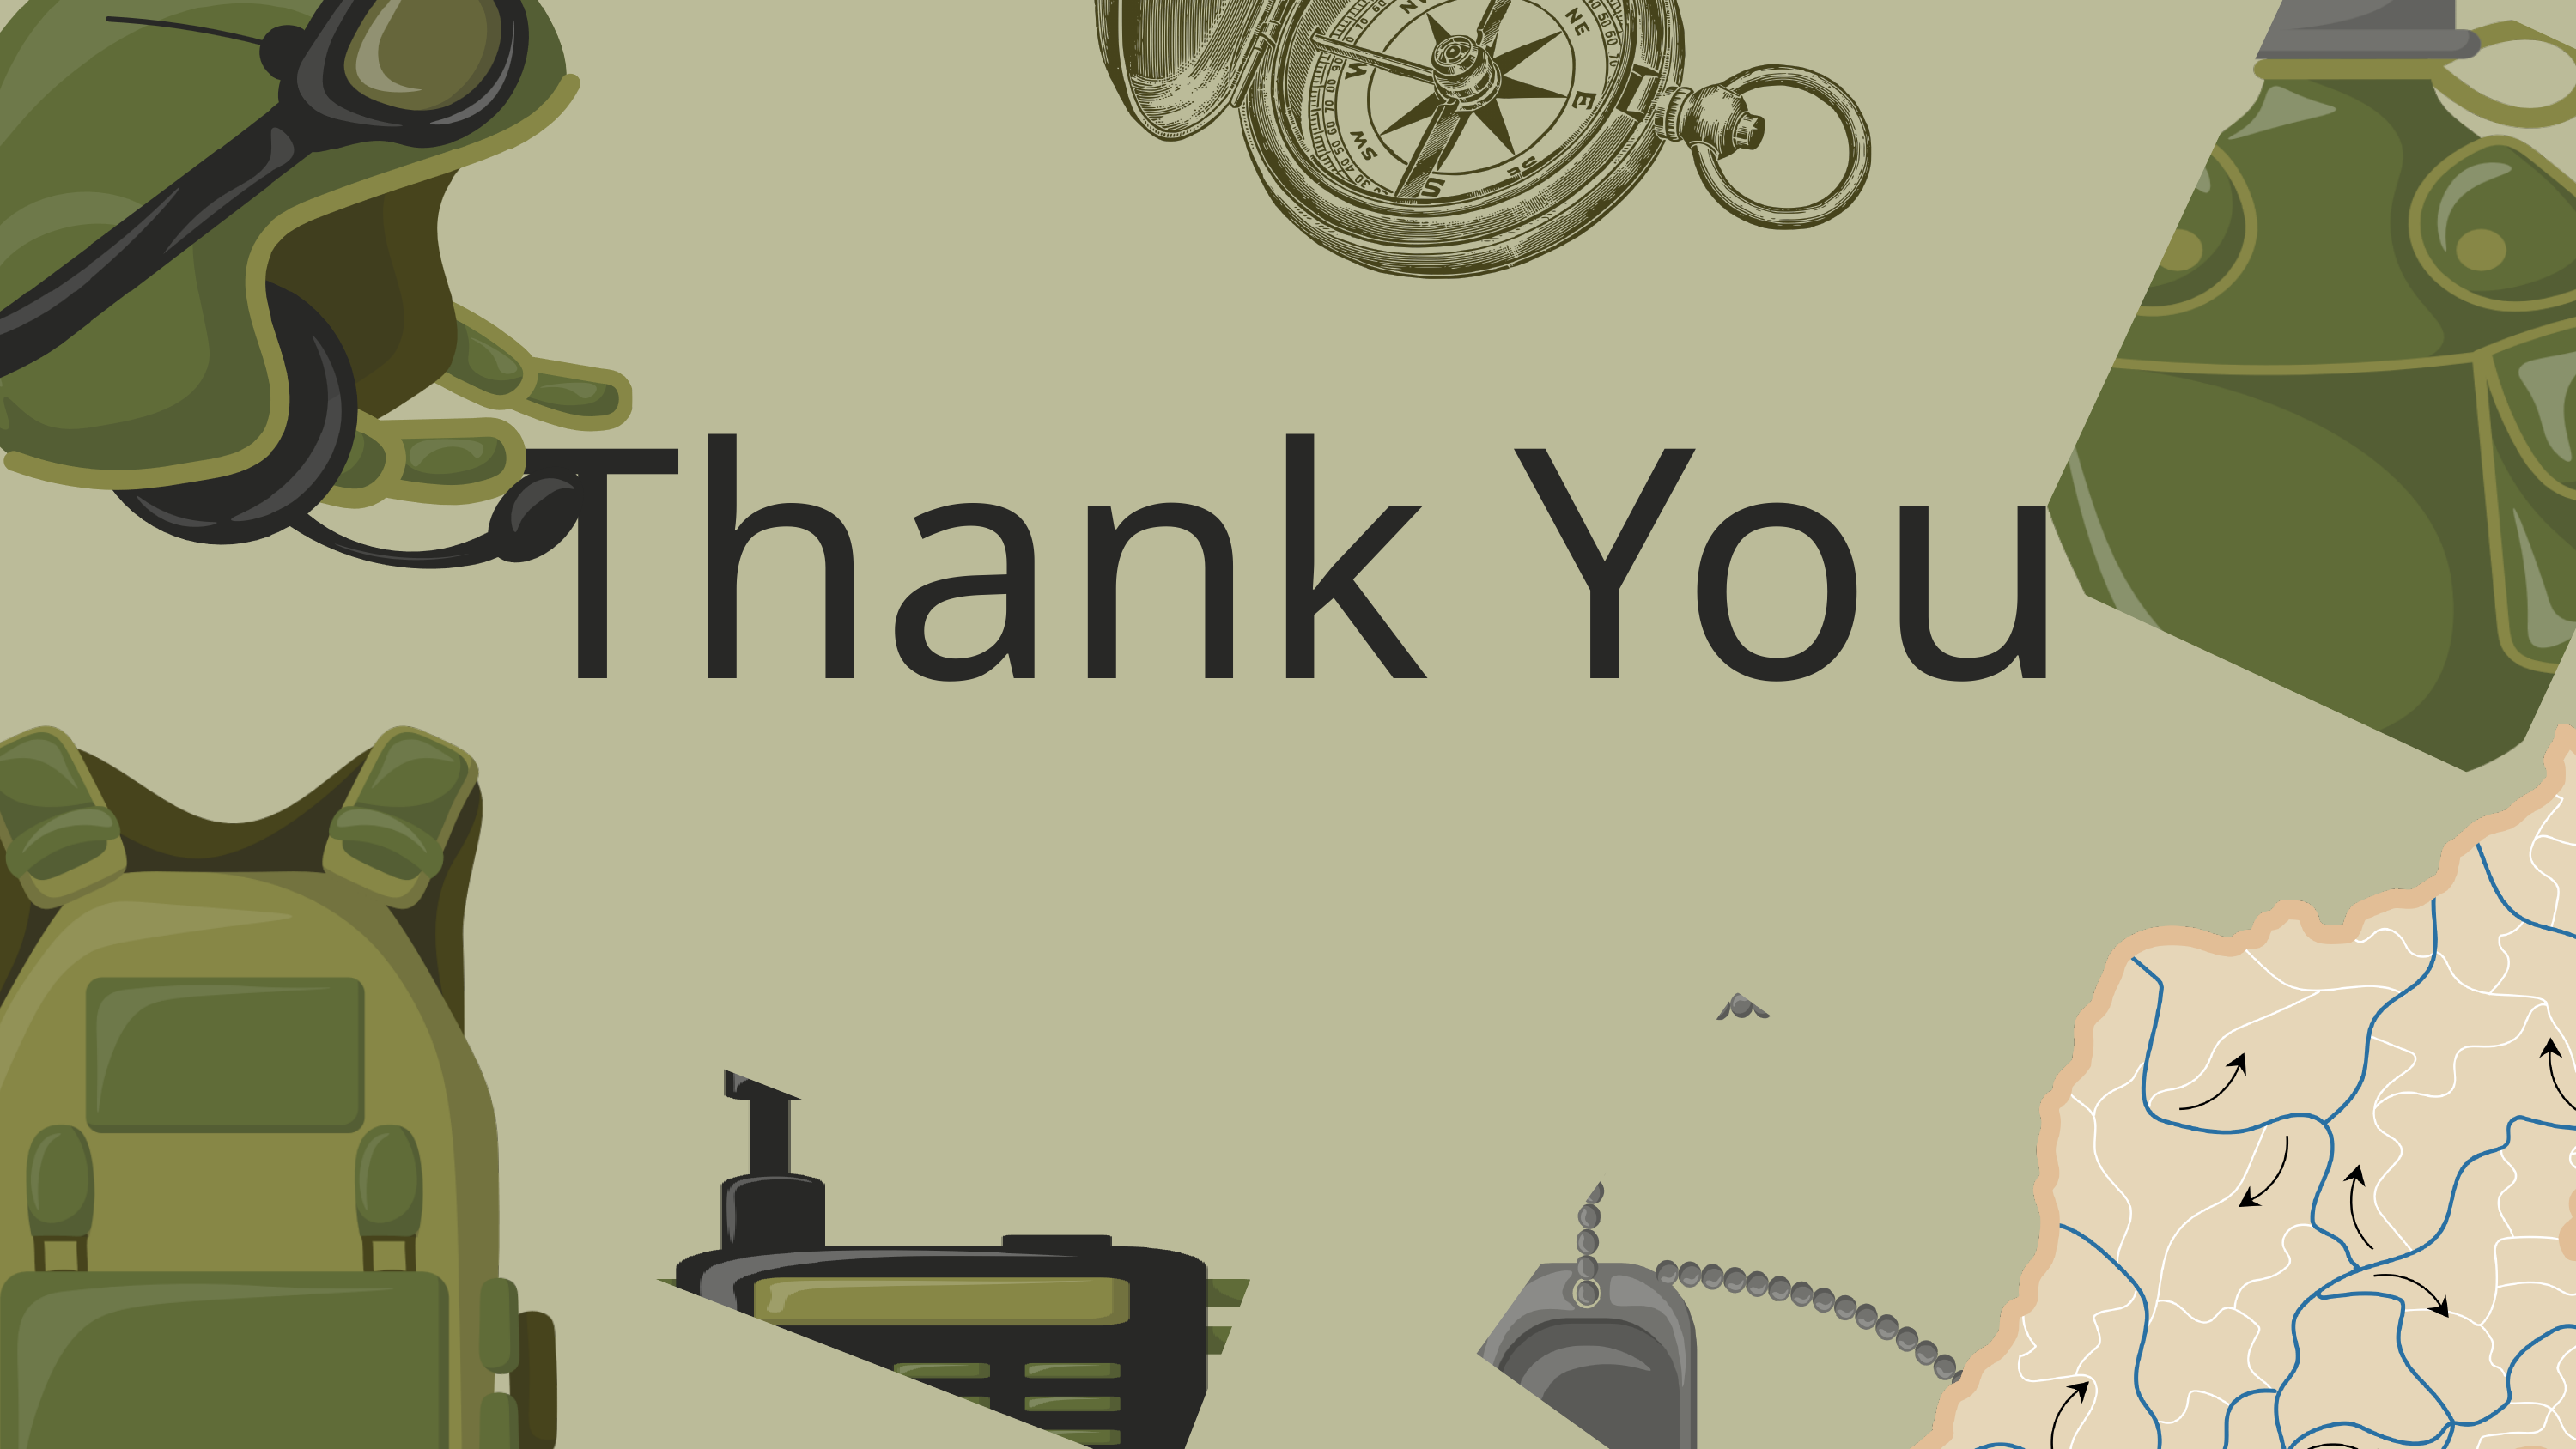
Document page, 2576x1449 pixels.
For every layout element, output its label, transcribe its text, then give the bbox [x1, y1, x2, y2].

text_box Thank You [479, 431, 2097, 743]
text_box [1871, 724, 2576, 1449]
text_box [0, 0, 633, 575]
text_box [2020, 0, 2576, 724]
text_box [632, 1064, 1253, 1449]
text_box [1476, 991, 1871, 1449]
text_box [1093, 0, 1872, 279]
text_box [0, 724, 558, 1449]
